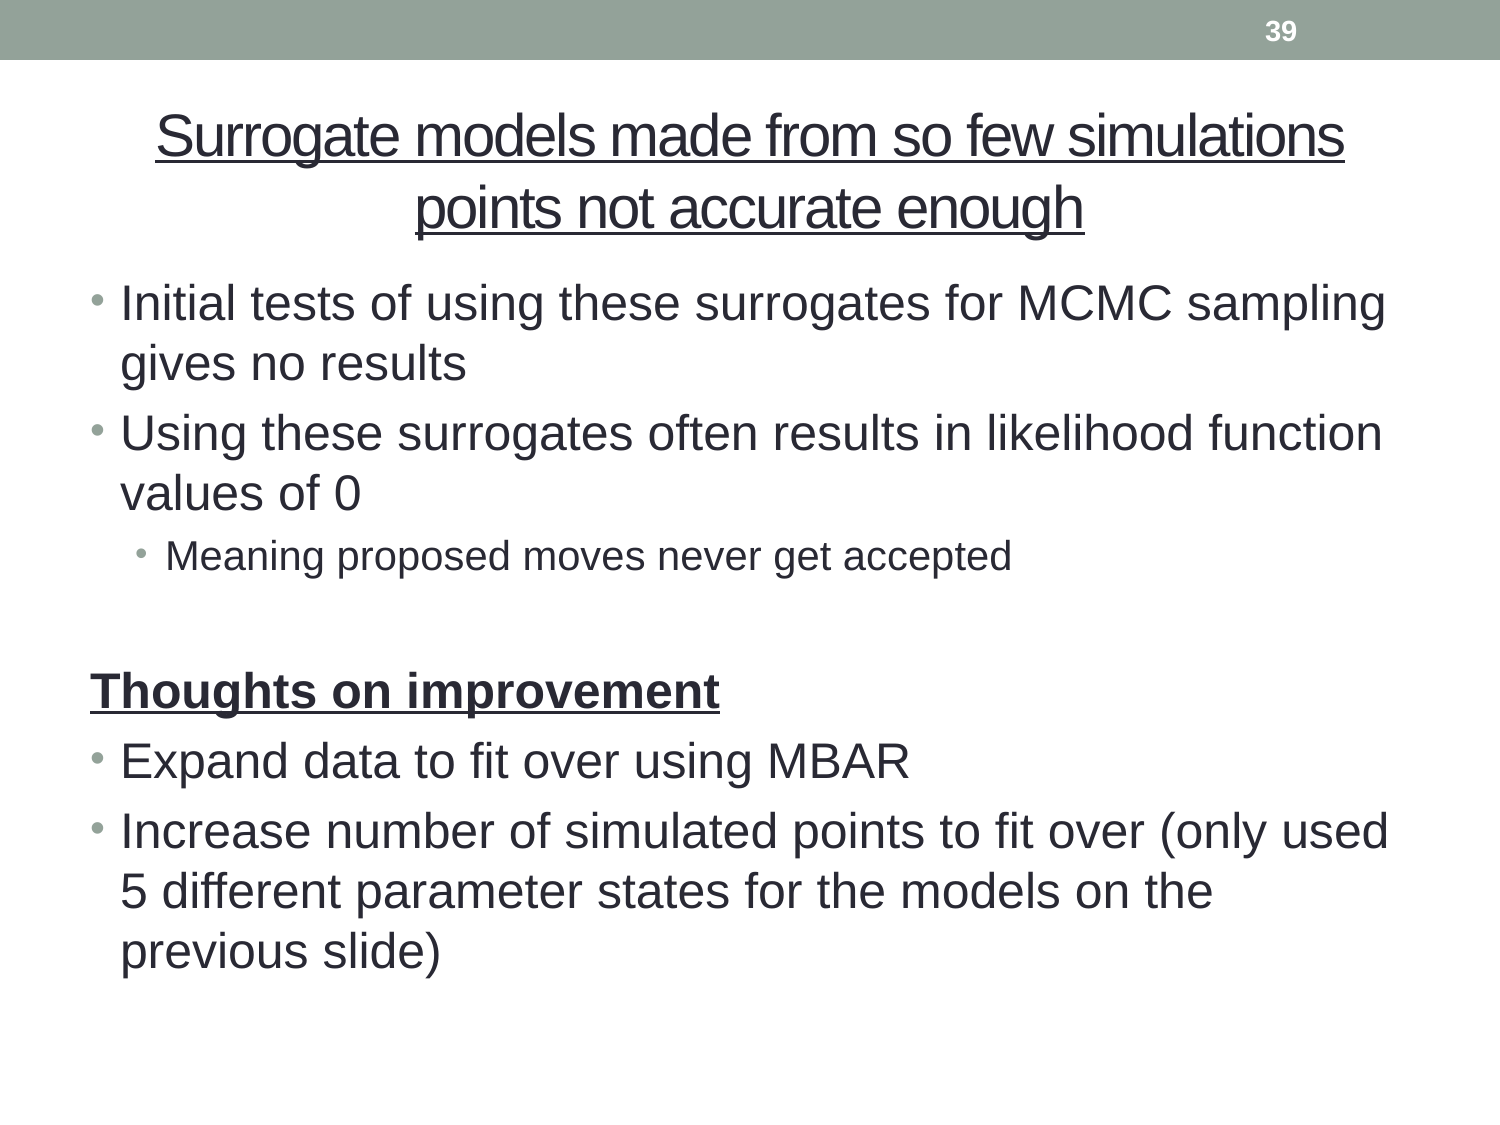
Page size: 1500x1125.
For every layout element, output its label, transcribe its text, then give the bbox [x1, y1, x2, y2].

slide_number 39 [1250, 3, 1425, 57]
title Surrogate models made from so few simulations points not accurate enough [75, 87, 1425, 250]
list Initial tests of using these surrogates for MCMC sampling gives no results Using these surrogates often results in likelihood function values of 0 Meaning proposed moves never get accepted Thoughts on improvement Expand data to fit over using MBAR Increase number of simulated points to fit over (only used 5 different parameter states for the models on the previous slide) [75, 262, 1425, 1063]
